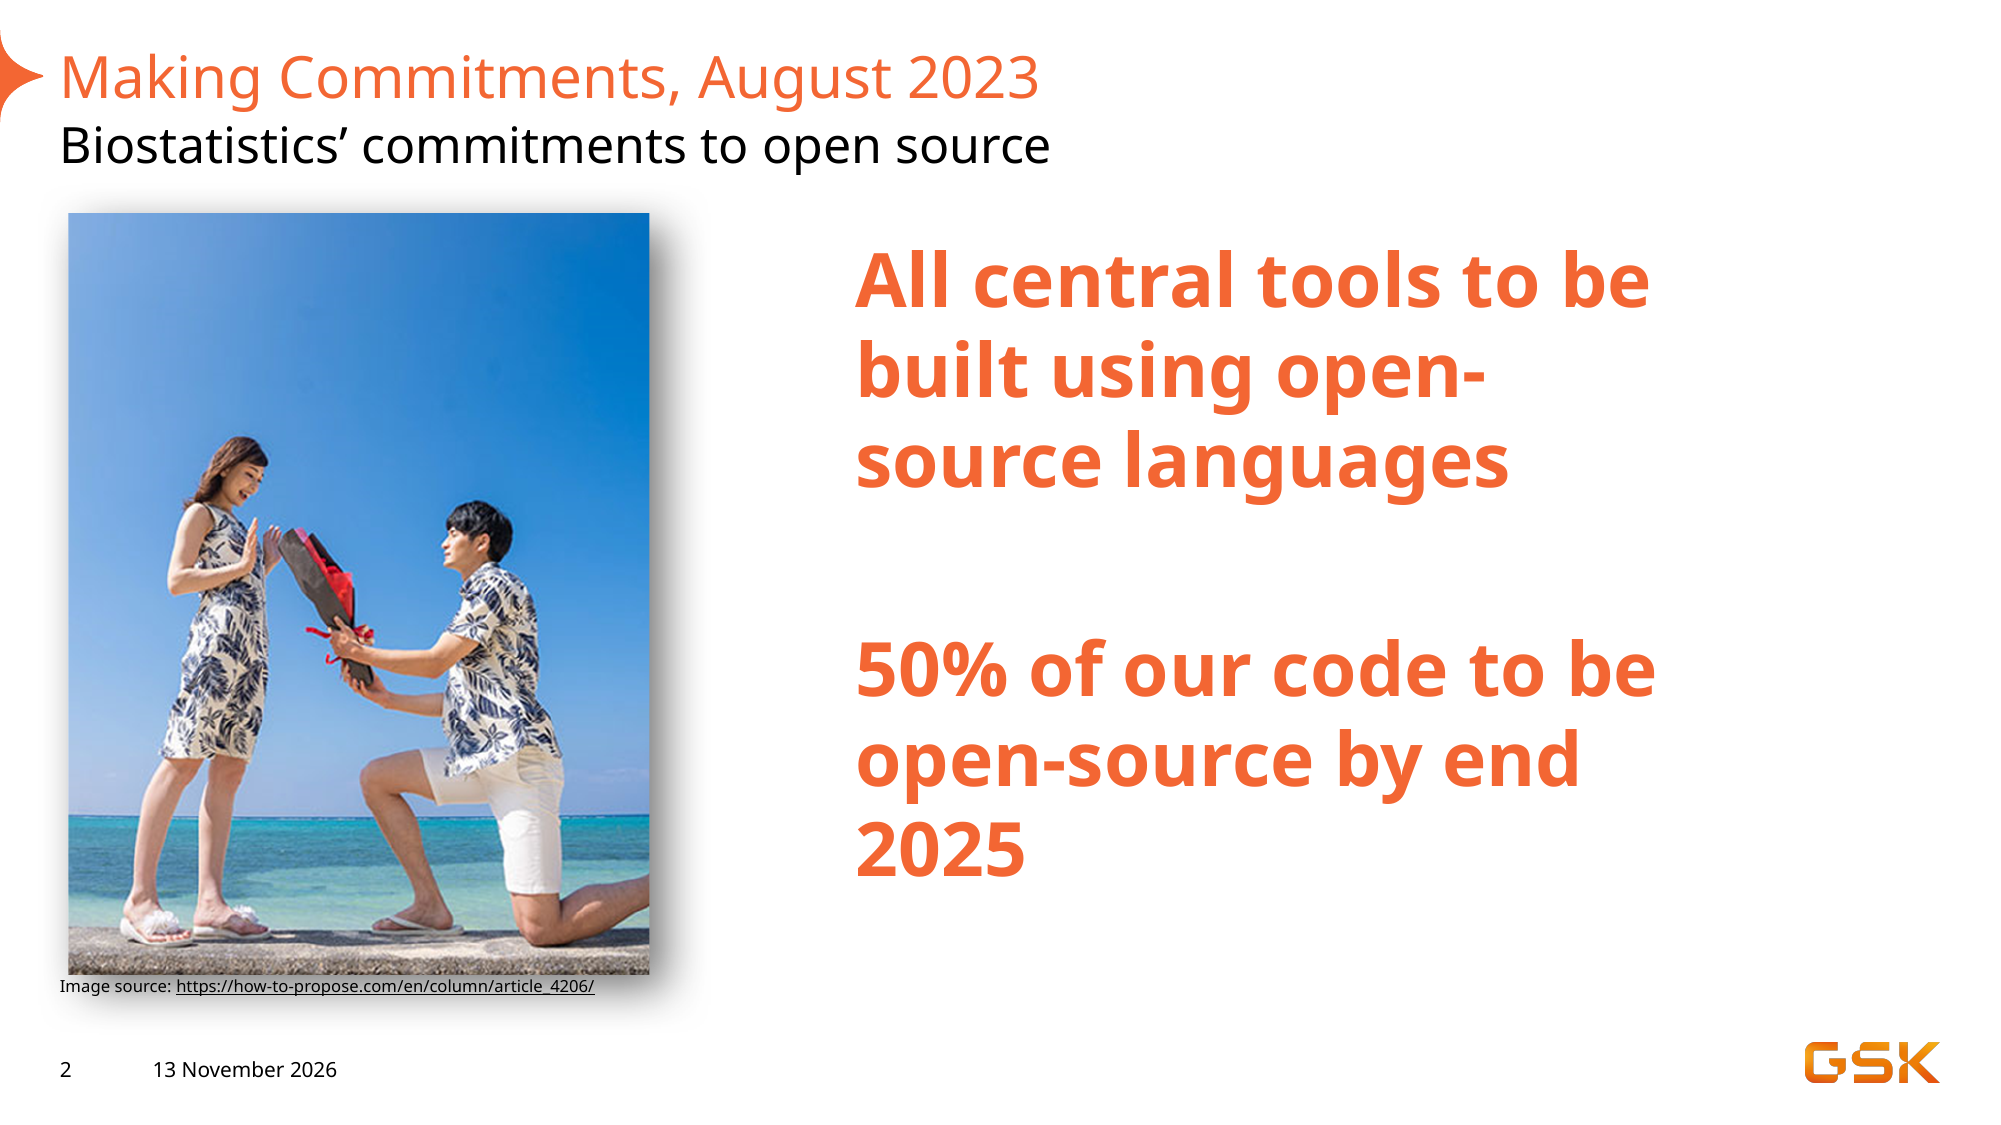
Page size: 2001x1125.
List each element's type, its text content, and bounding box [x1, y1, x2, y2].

text_box 50% of our code to be open-source by end 2025 [855, 621, 1704, 884]
slide_number 2 [59, 1040, 149, 1085]
picture [68, 213, 650, 975]
text_box All central tools to be built using open-source languages [855, 232, 1658, 495]
title Making Commitments, August 2023 [59, 39, 1940, 111]
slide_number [152, 1040, 609, 1085]
picture [1805, 1042, 1940, 1083]
subtitle Biostatistics’ commitments to open source [59, 113, 1940, 172]
list Image source: https://how-to-propose.com/en/column/article_4206/ [59, 950, 1300, 1000]
